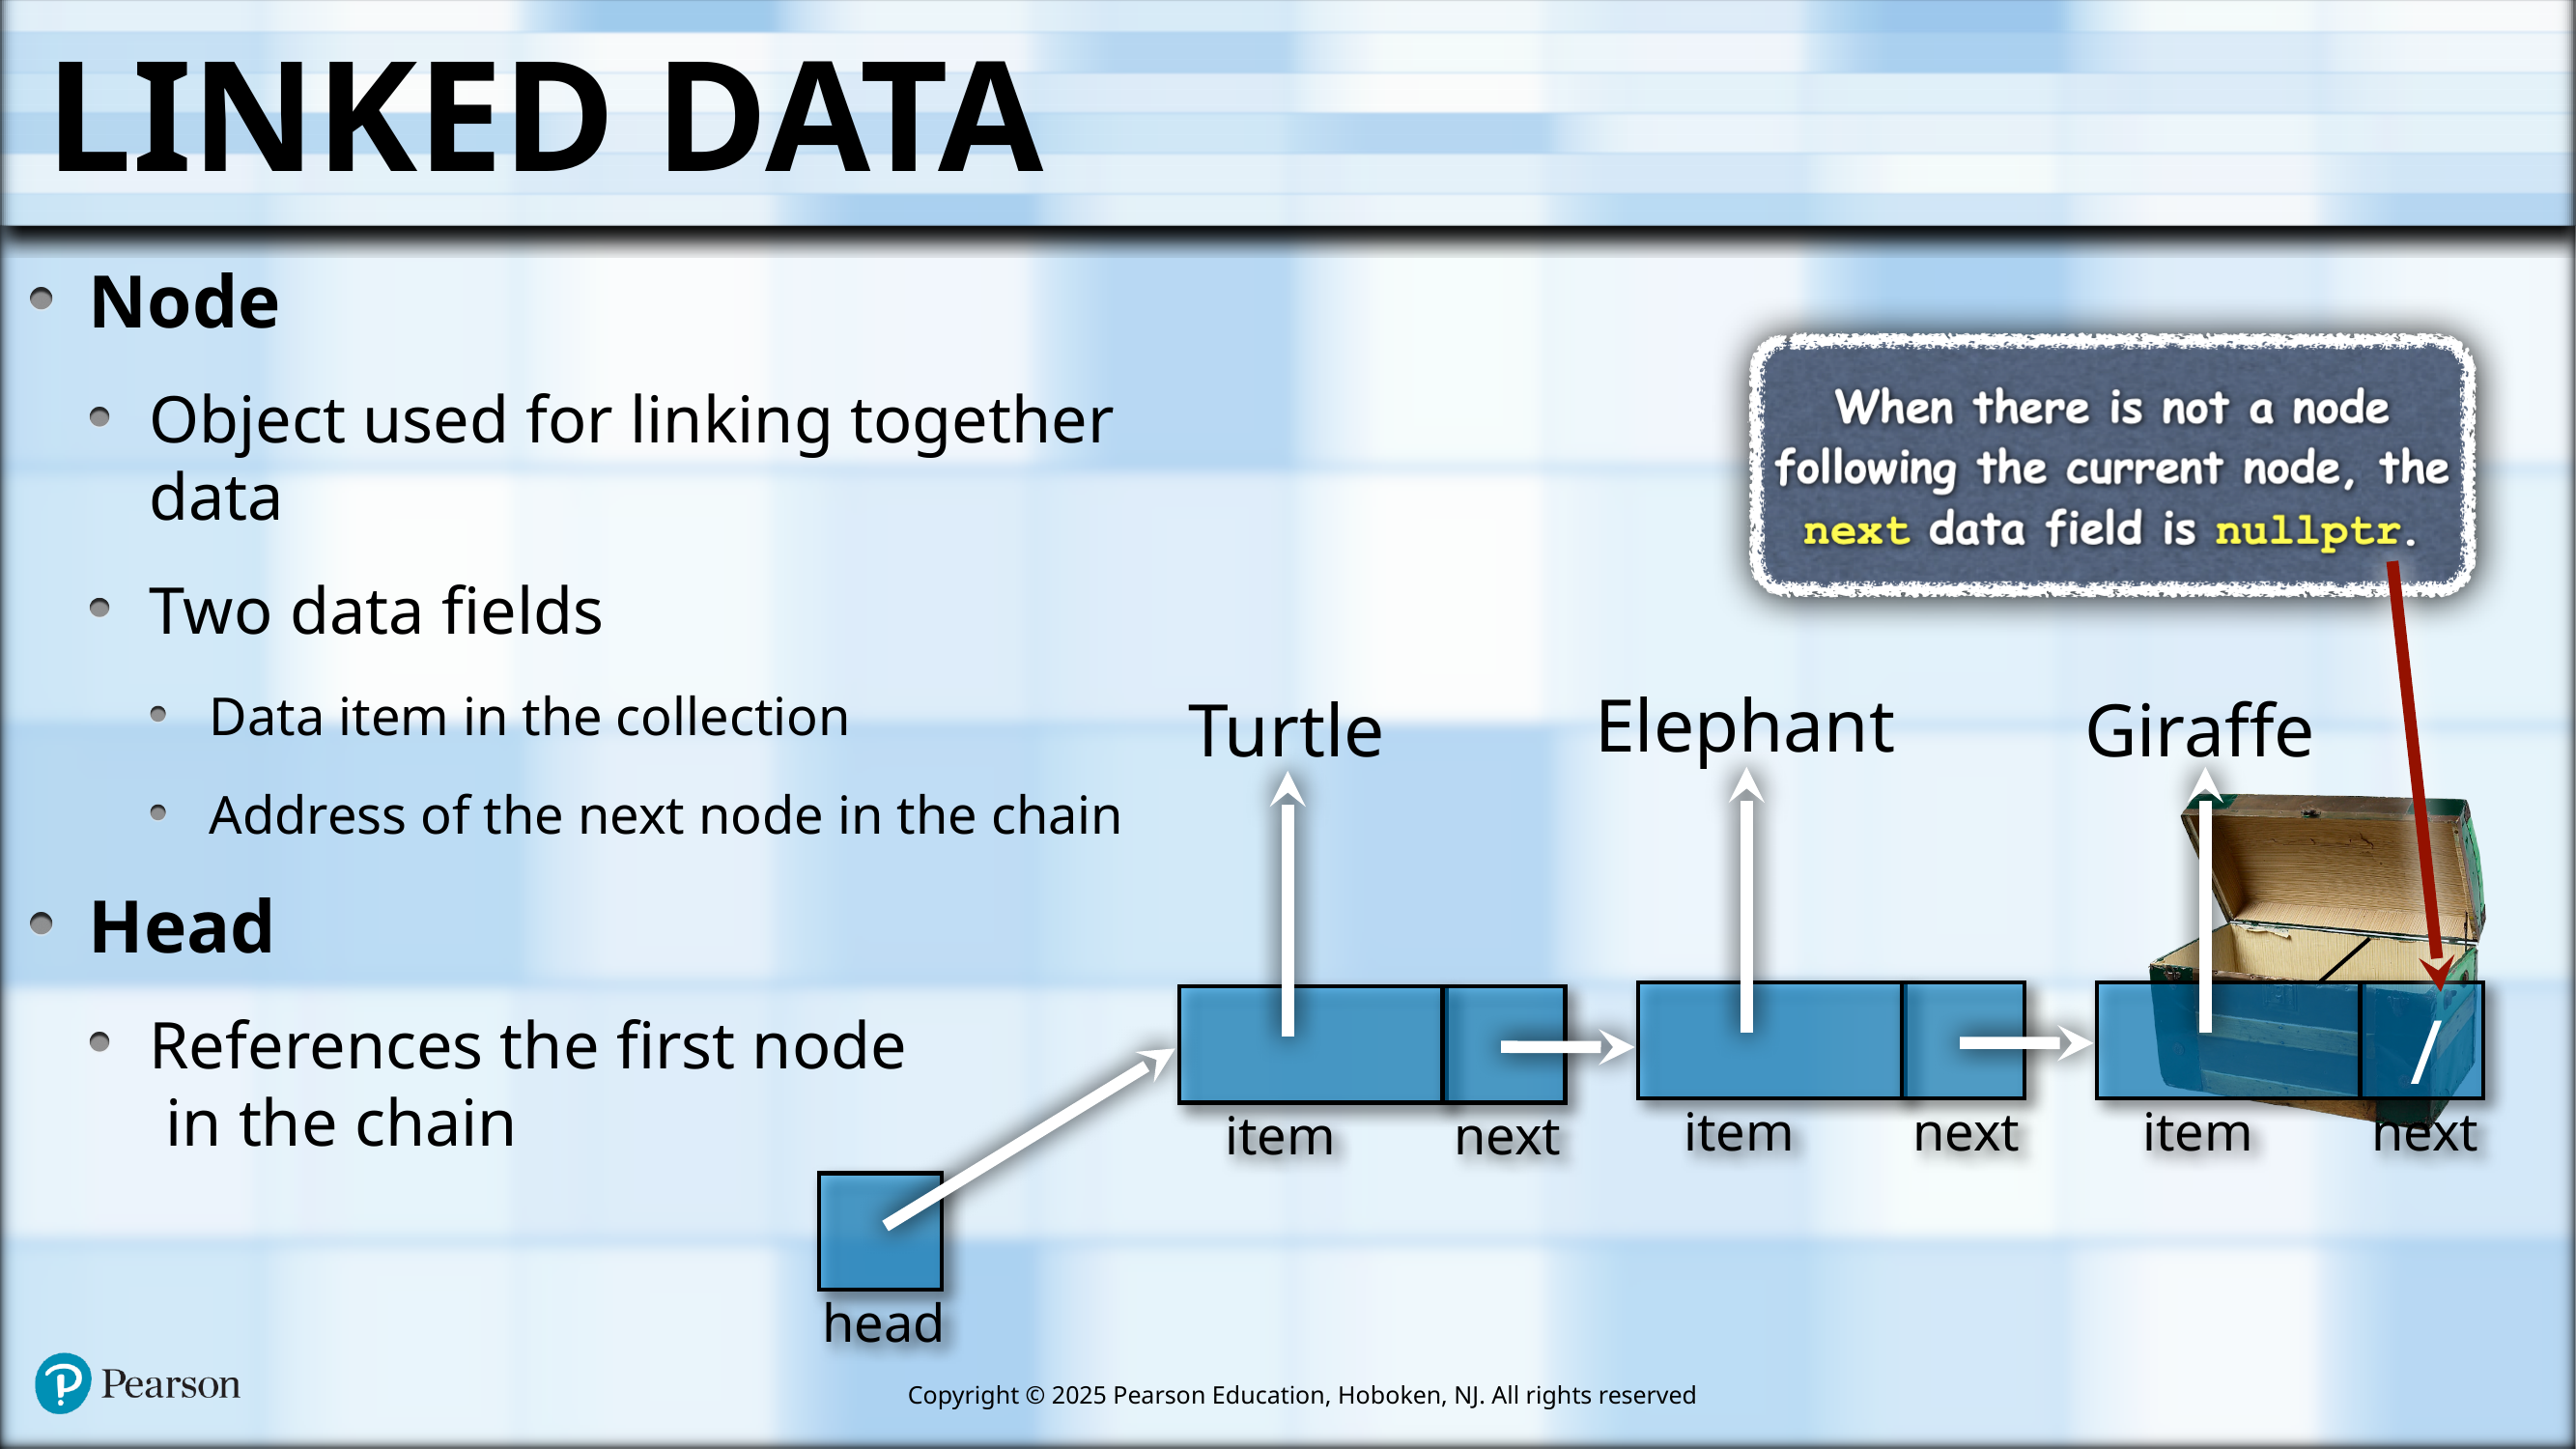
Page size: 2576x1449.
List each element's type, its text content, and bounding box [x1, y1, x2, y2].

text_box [804, 1173, 965, 1363]
title Linked Data [38, 0, 2360, 222]
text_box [1637, 981, 2048, 1172]
text_box [1741, 766, 1753, 780]
text_box Turtle [1179, 675, 1393, 780]
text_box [2096, 981, 2506, 1172]
list Node Object used for linking together data Two data fields Data item in the collection Address of the next node in the chain Head References the first node in the chain [19, 246, 1253, 1444]
text_box [1161, 1048, 1175, 1061]
text_box Elephant [1586, 671, 1904, 776]
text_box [2146, 792, 2487, 981]
text_box Giraffe [2076, 675, 2324, 780]
text_box [1623, 1040, 1635, 1054]
text_box [2081, 1037, 2094, 1050]
picture [0, 0, 2576, 1449]
text_box [2199, 766, 2212, 780]
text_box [1178, 985, 1589, 1176]
text_box [1282, 770, 1294, 783]
